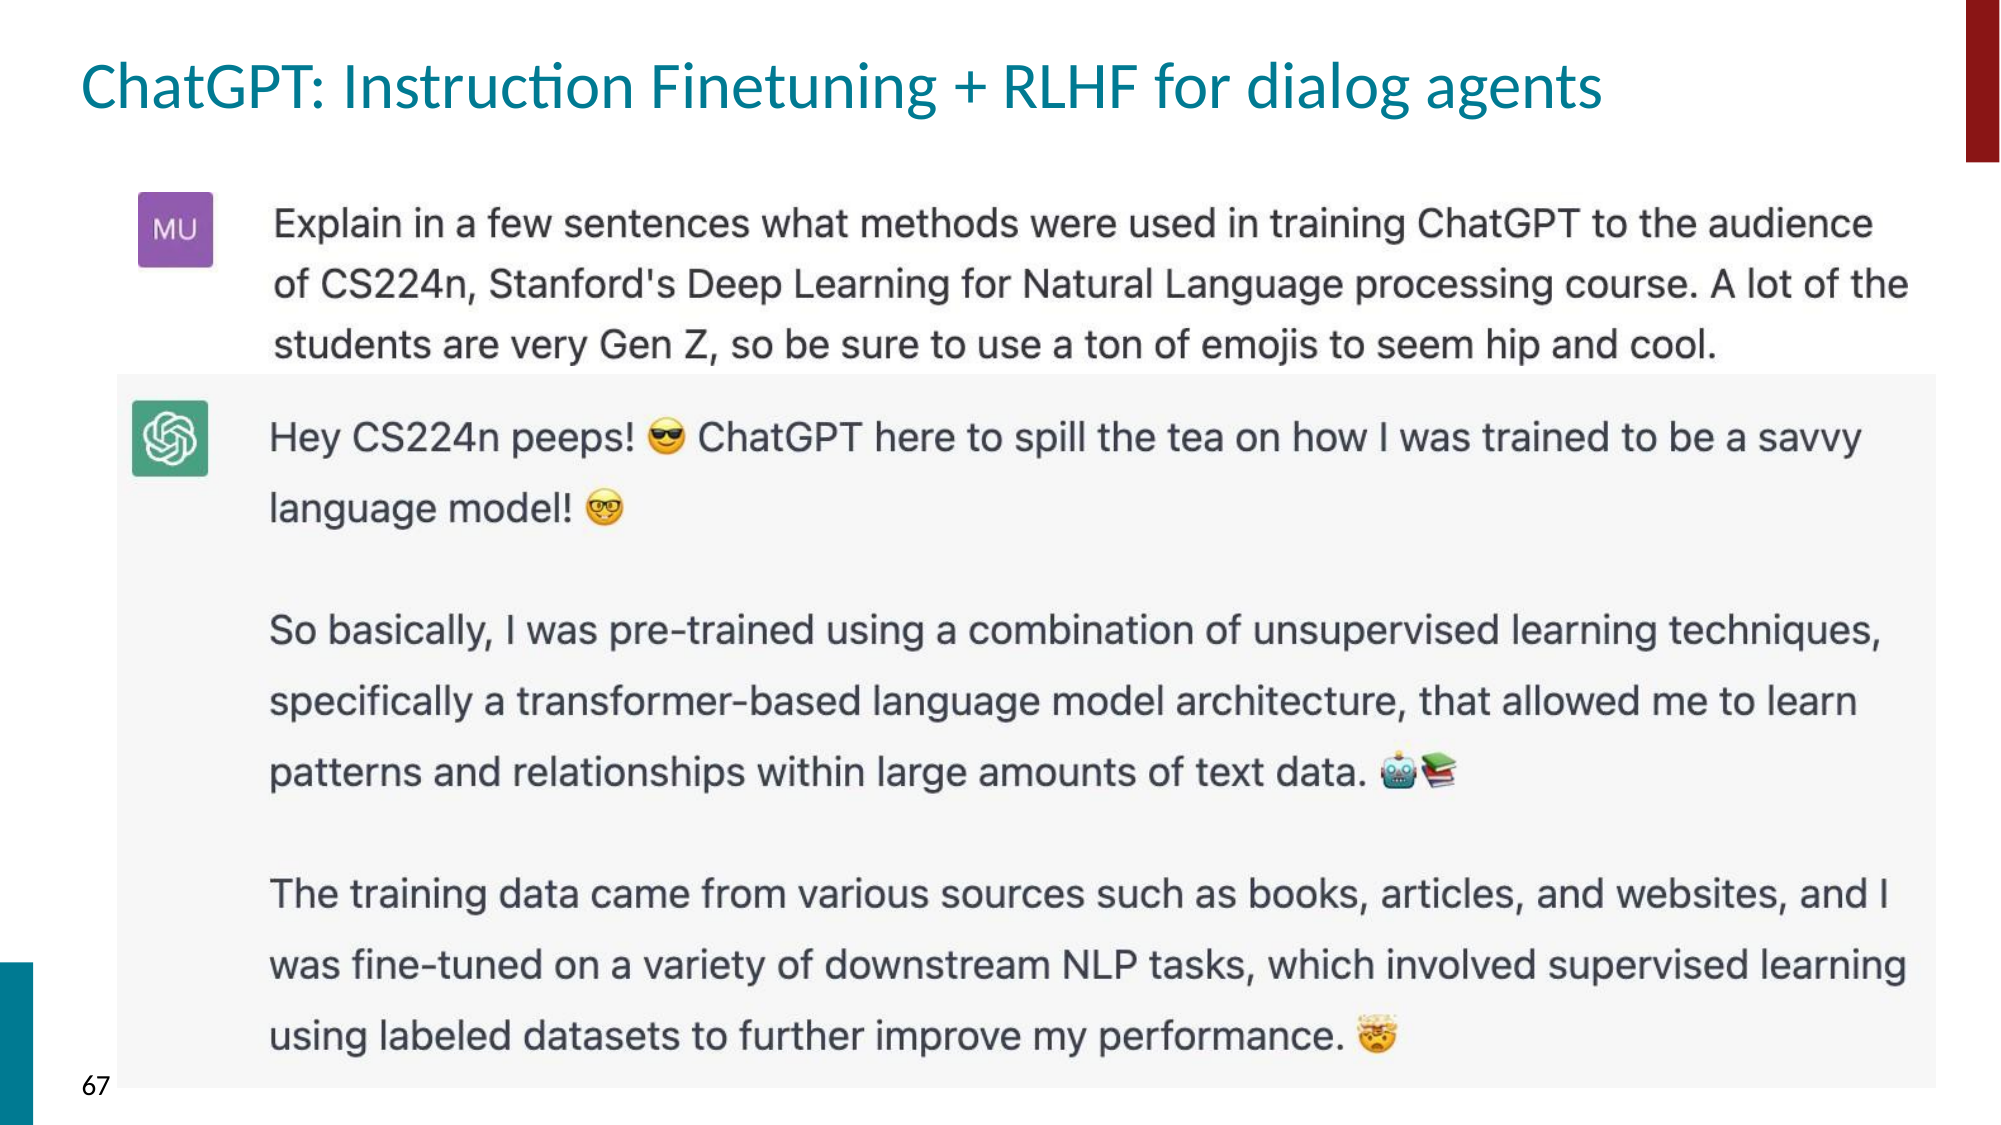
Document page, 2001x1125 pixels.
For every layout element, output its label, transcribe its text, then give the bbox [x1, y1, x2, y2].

slide_number 67 [75, 1071, 119, 1125]
title ChatGPT: Instruction Finetuning + RLHF for dialog agents [78, 39, 1922, 230]
picture [117, 374, 1936, 1088]
picture [137, 192, 1908, 366]
